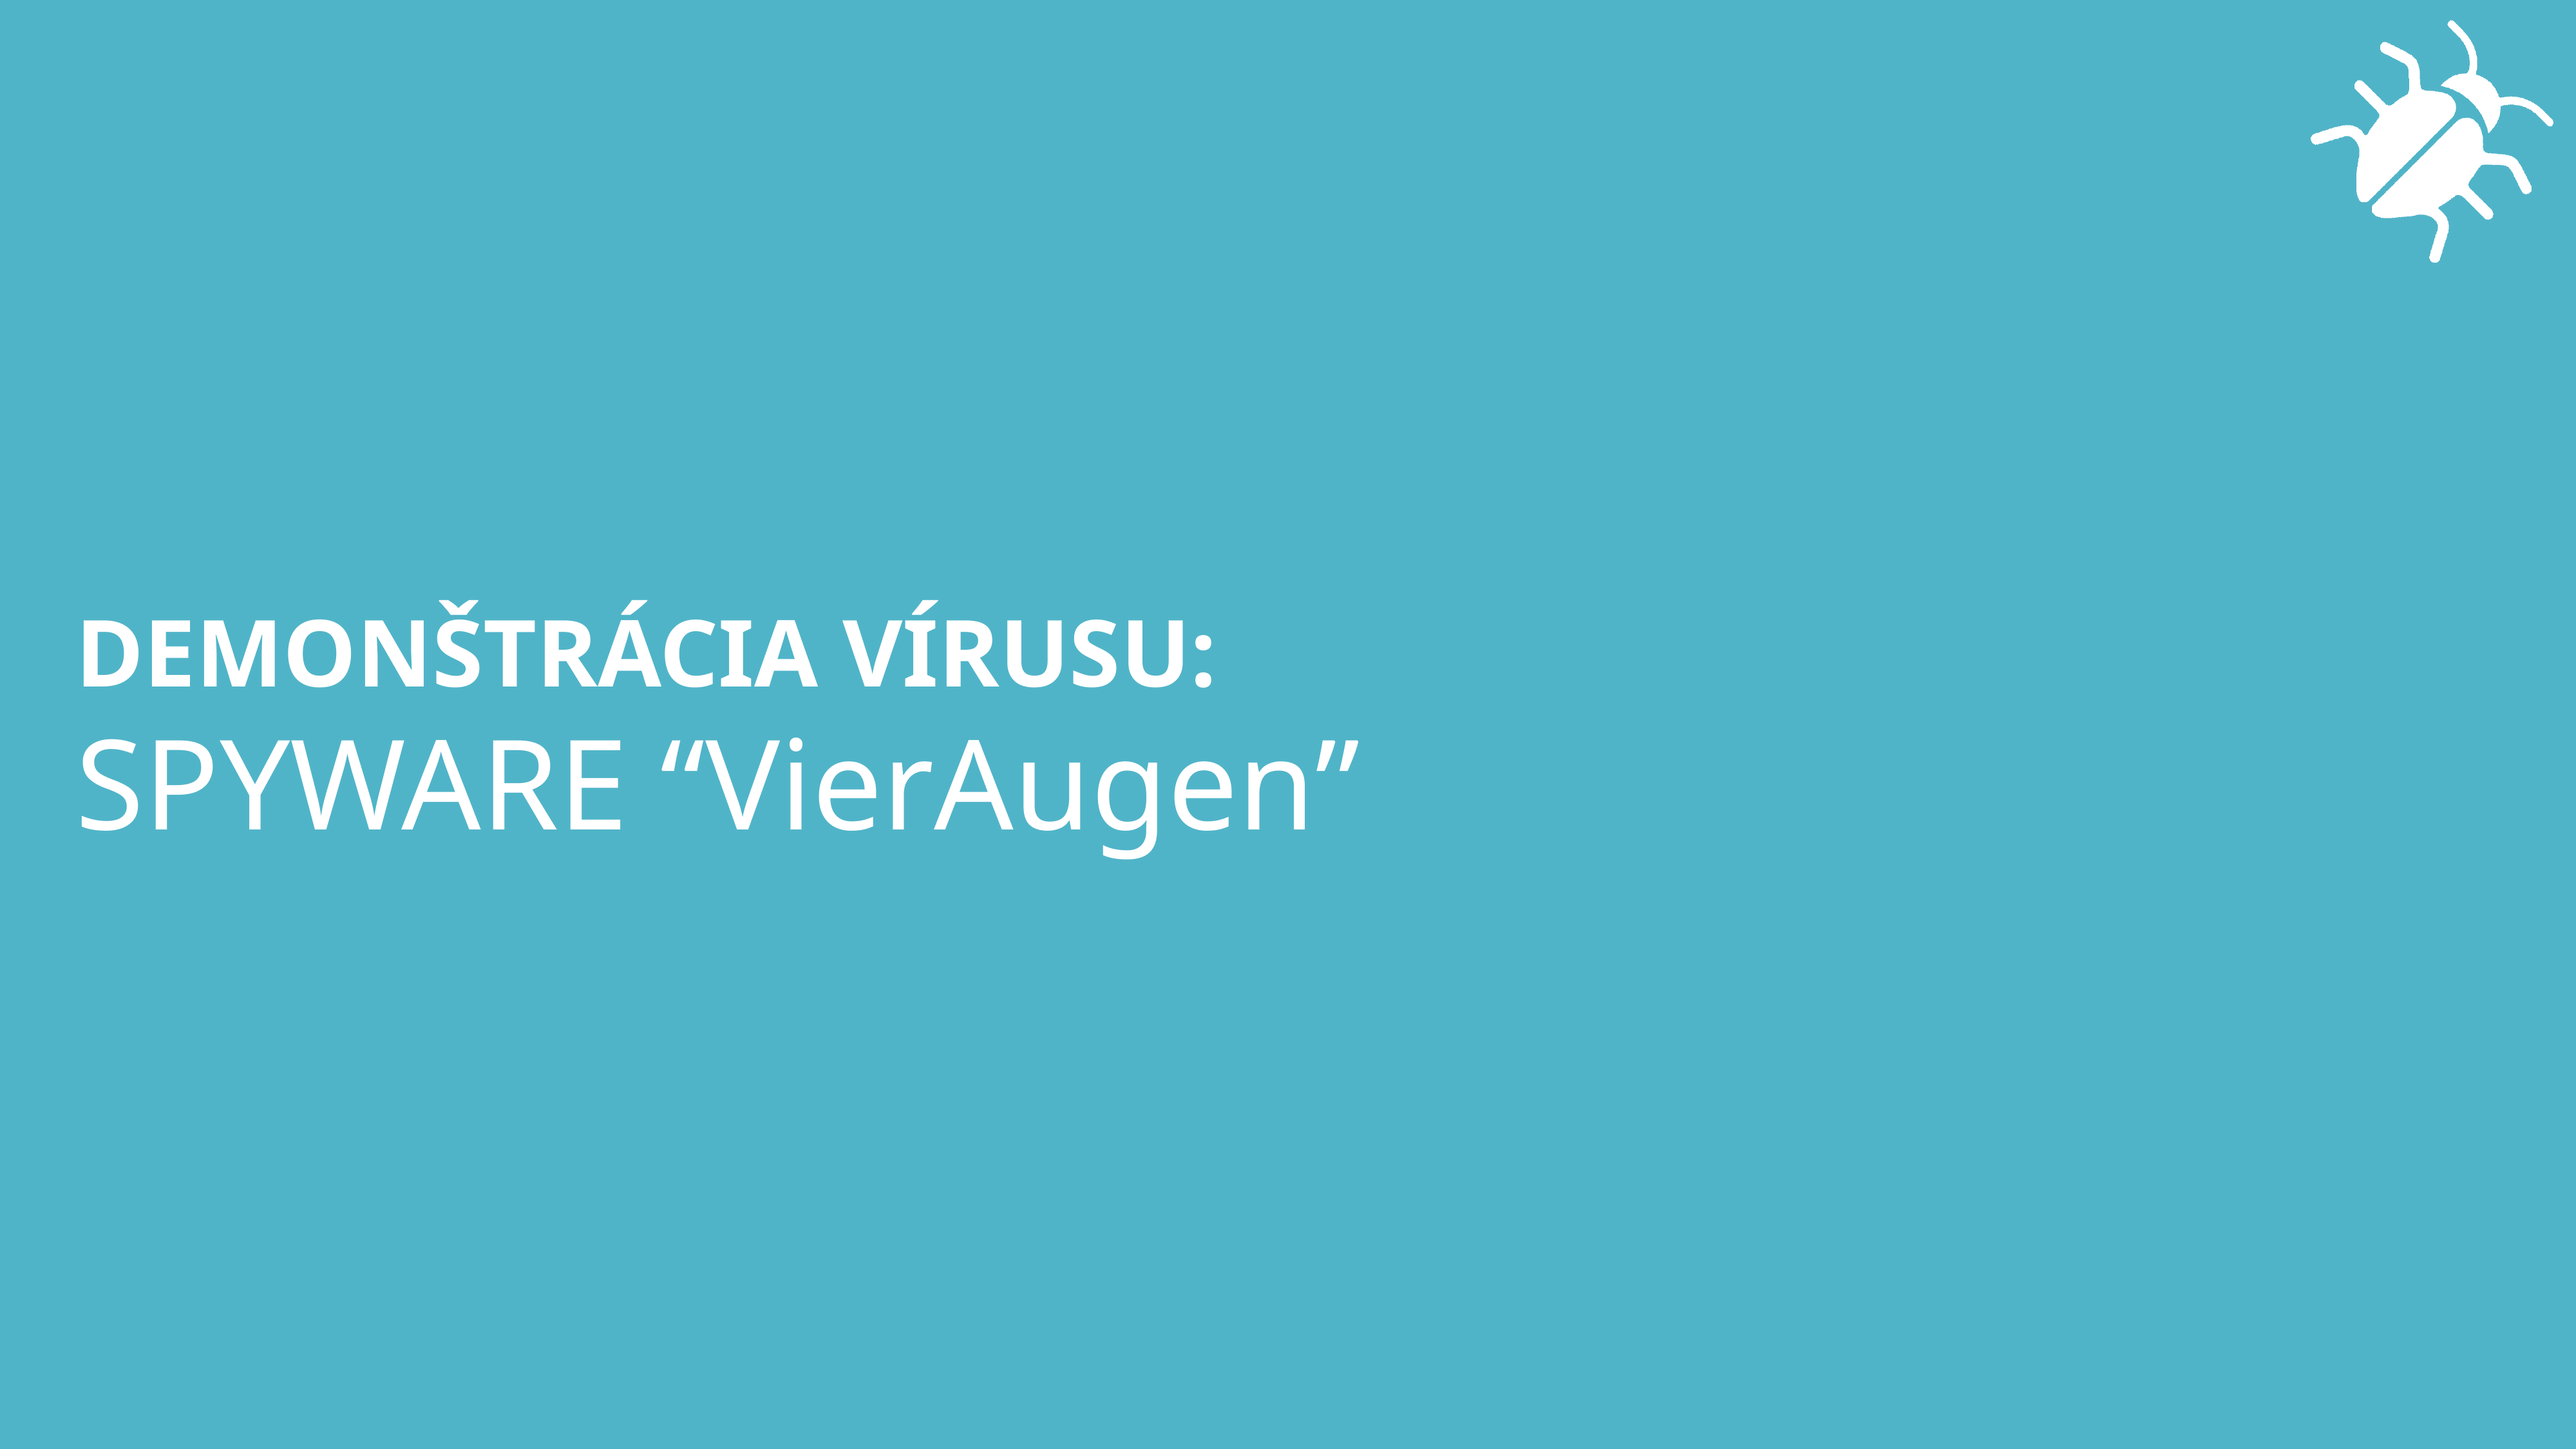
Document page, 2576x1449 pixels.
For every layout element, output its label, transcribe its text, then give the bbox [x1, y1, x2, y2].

picture [2311, 19, 2553, 263]
title DemonŠtrácia vírusu: Spyware “VierAugen” [70, 543, 2506, 906]
